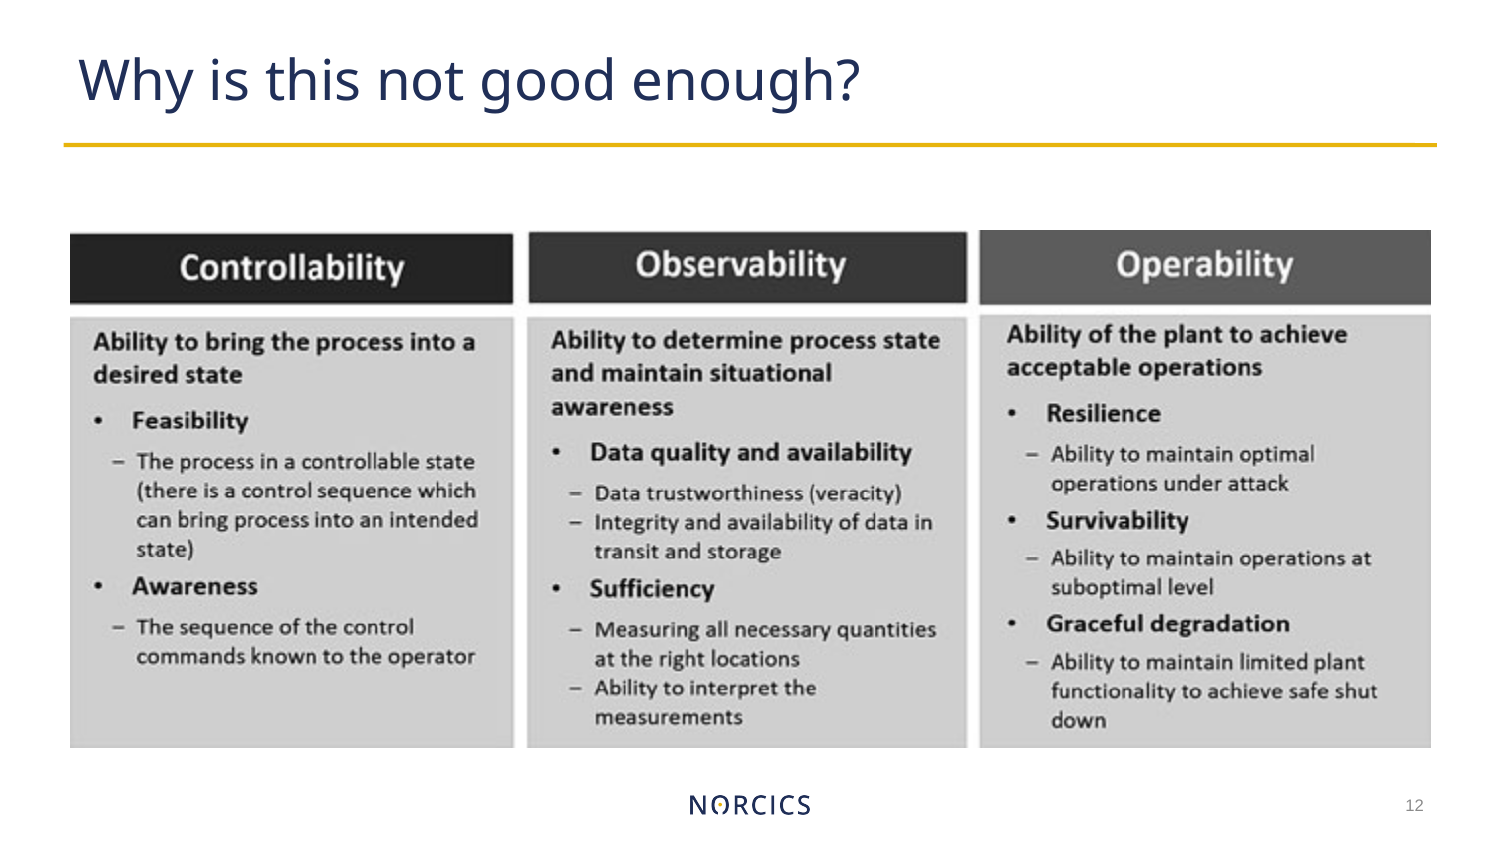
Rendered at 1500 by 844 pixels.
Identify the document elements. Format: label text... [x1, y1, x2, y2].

slide_number 12 [1099, 782, 1437, 827]
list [63, 228, 1437, 756]
picture [690, 795, 810, 815]
title Why is this not good enough? [63, 44, 1437, 208]
